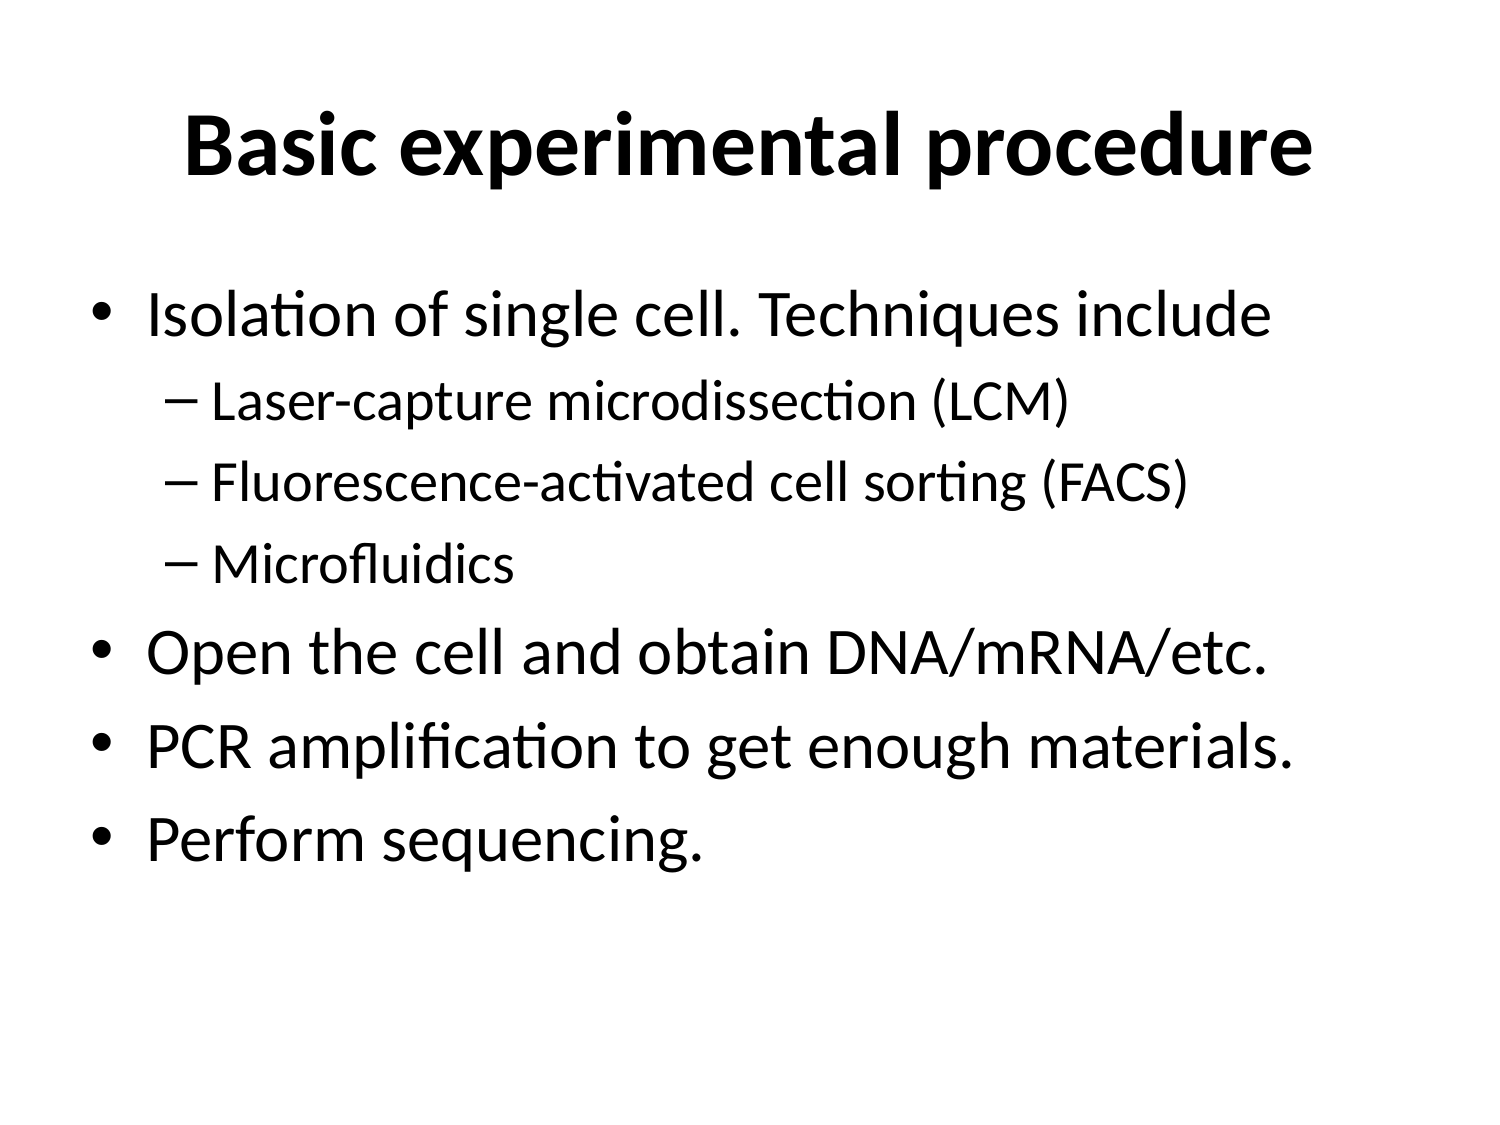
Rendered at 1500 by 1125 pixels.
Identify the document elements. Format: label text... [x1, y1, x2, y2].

title Basic experimental procedure [75, 45, 1425, 233]
list Isolation of single cell. Techniques include Laser-capture microdissection (LCM) Fluorescence-activated cell sorting (FACS) Microfluidics Open the cell and obtain DNA/mRNA/etc. PCR amplification to get enough materials. Perform sequencing. [75, 262, 1425, 1005]
